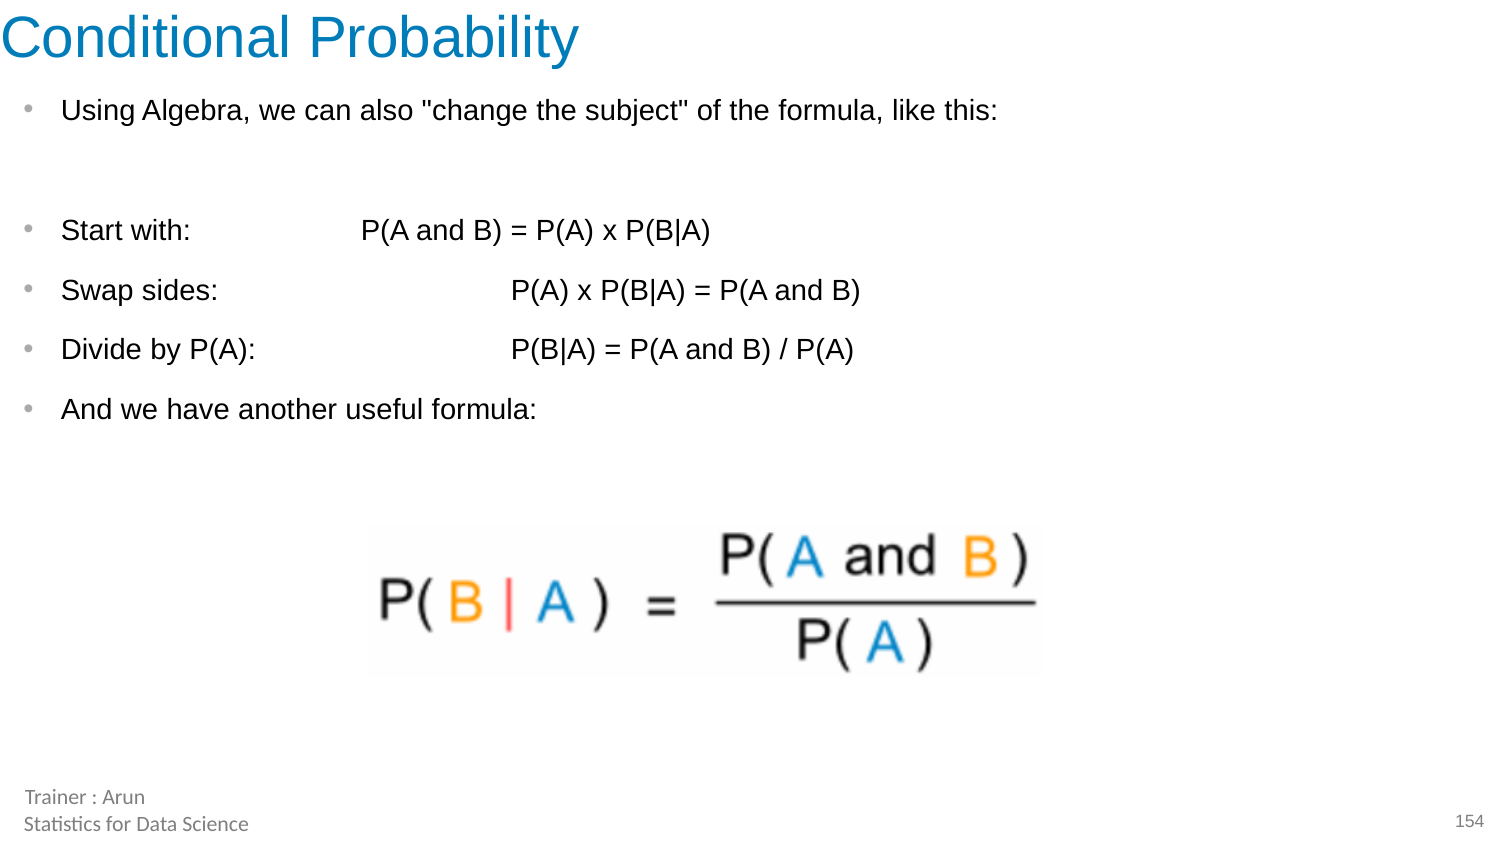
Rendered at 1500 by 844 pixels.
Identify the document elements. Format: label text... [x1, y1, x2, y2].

picture [346, 490, 1088, 690]
title Conditional Probability [0, 0, 1146, 105]
list Using Algebra, we can also "change the subject" of the formula, like this: Start with: P(A and B) = P(A) x P(B|A) Swap sides: P(A) x P(B|A) = P(A and B) Divide by P(A): P(B|A) = P(A and B) / P(A) And we have another useful formula: [23, 90, 1371, 512]
